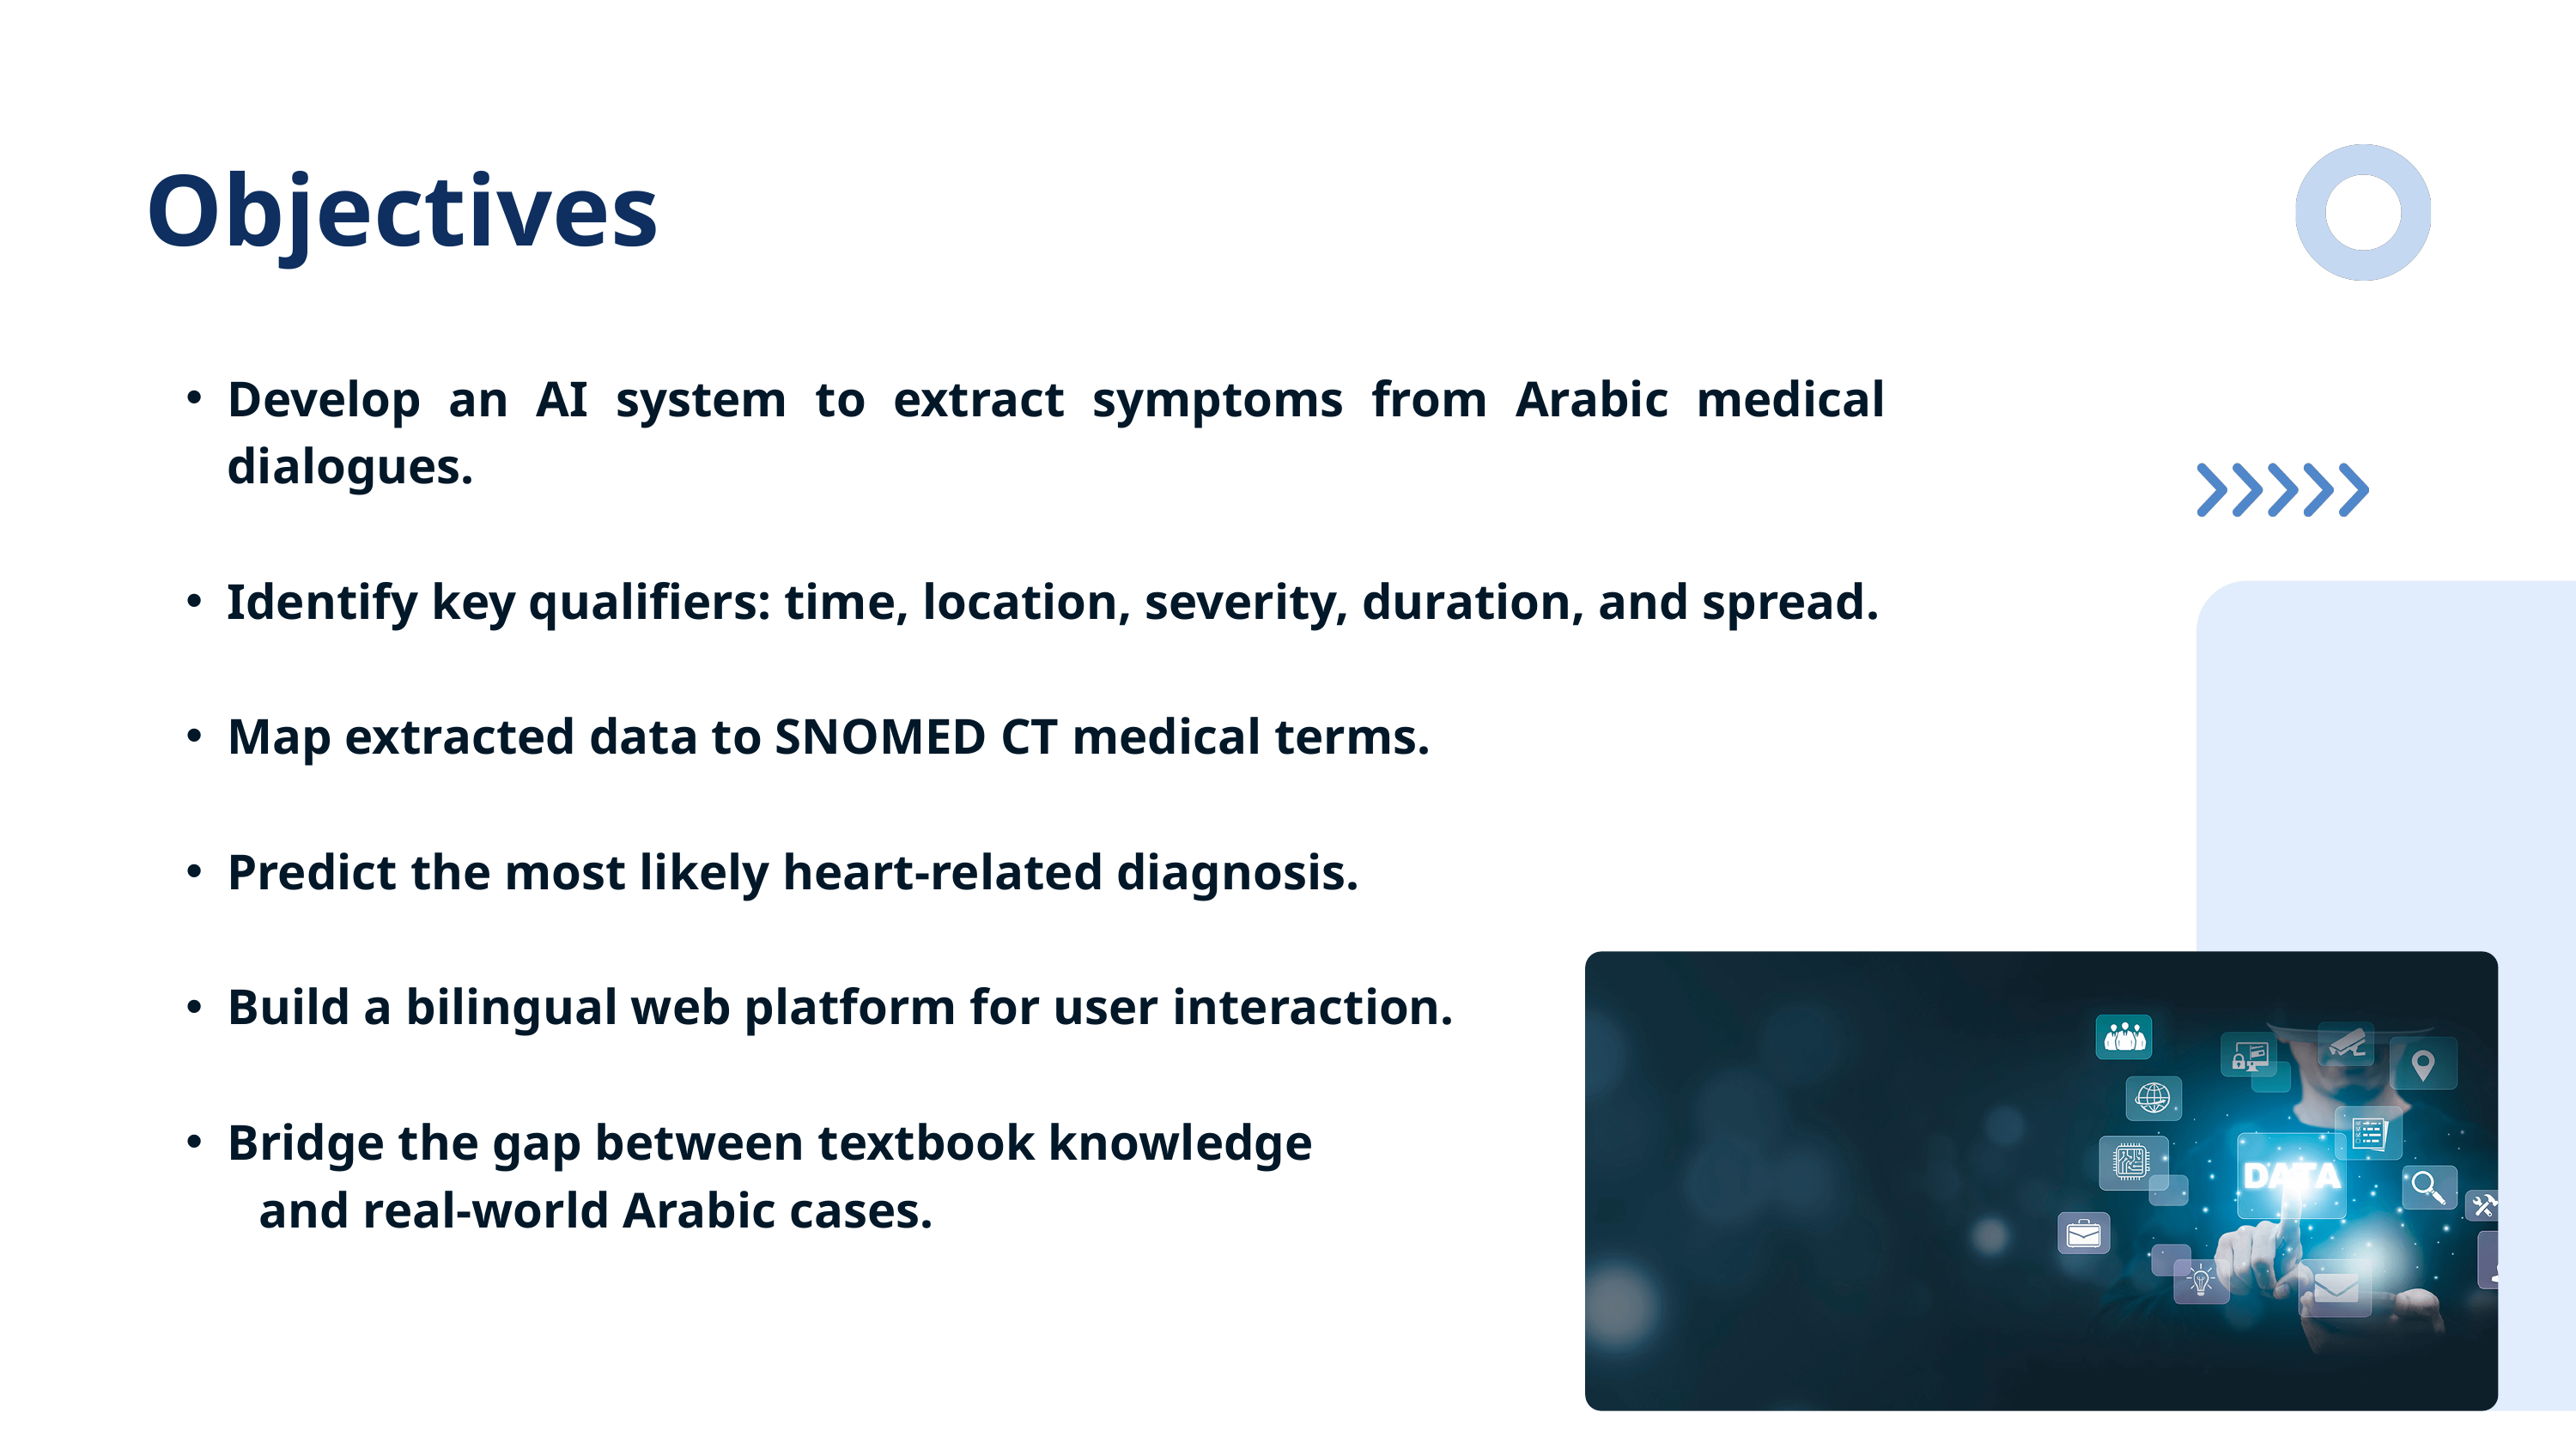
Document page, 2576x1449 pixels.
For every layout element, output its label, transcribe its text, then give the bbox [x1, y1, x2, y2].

text_box [2196, 463, 2370, 517]
text_box [2295, 144, 2432, 281]
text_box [2196, 580, 2576, 1411]
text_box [1584, 951, 2499, 1411]
text_box Develop an AI system to extract symptoms from Arabic medical dialogues. Identify key qualifiers: time, location, severity, duration, and spread. Map extracted data to SNOMED CT medical terms. Predict the most likely heart-related diagnosis. Build a bilingual web platform for user interaction. Bridge the gap between textbook knowledge and real-world Arabic cases. [144, 358, 1887, 1238]
text_box Objectives [144, 140, 995, 266]
